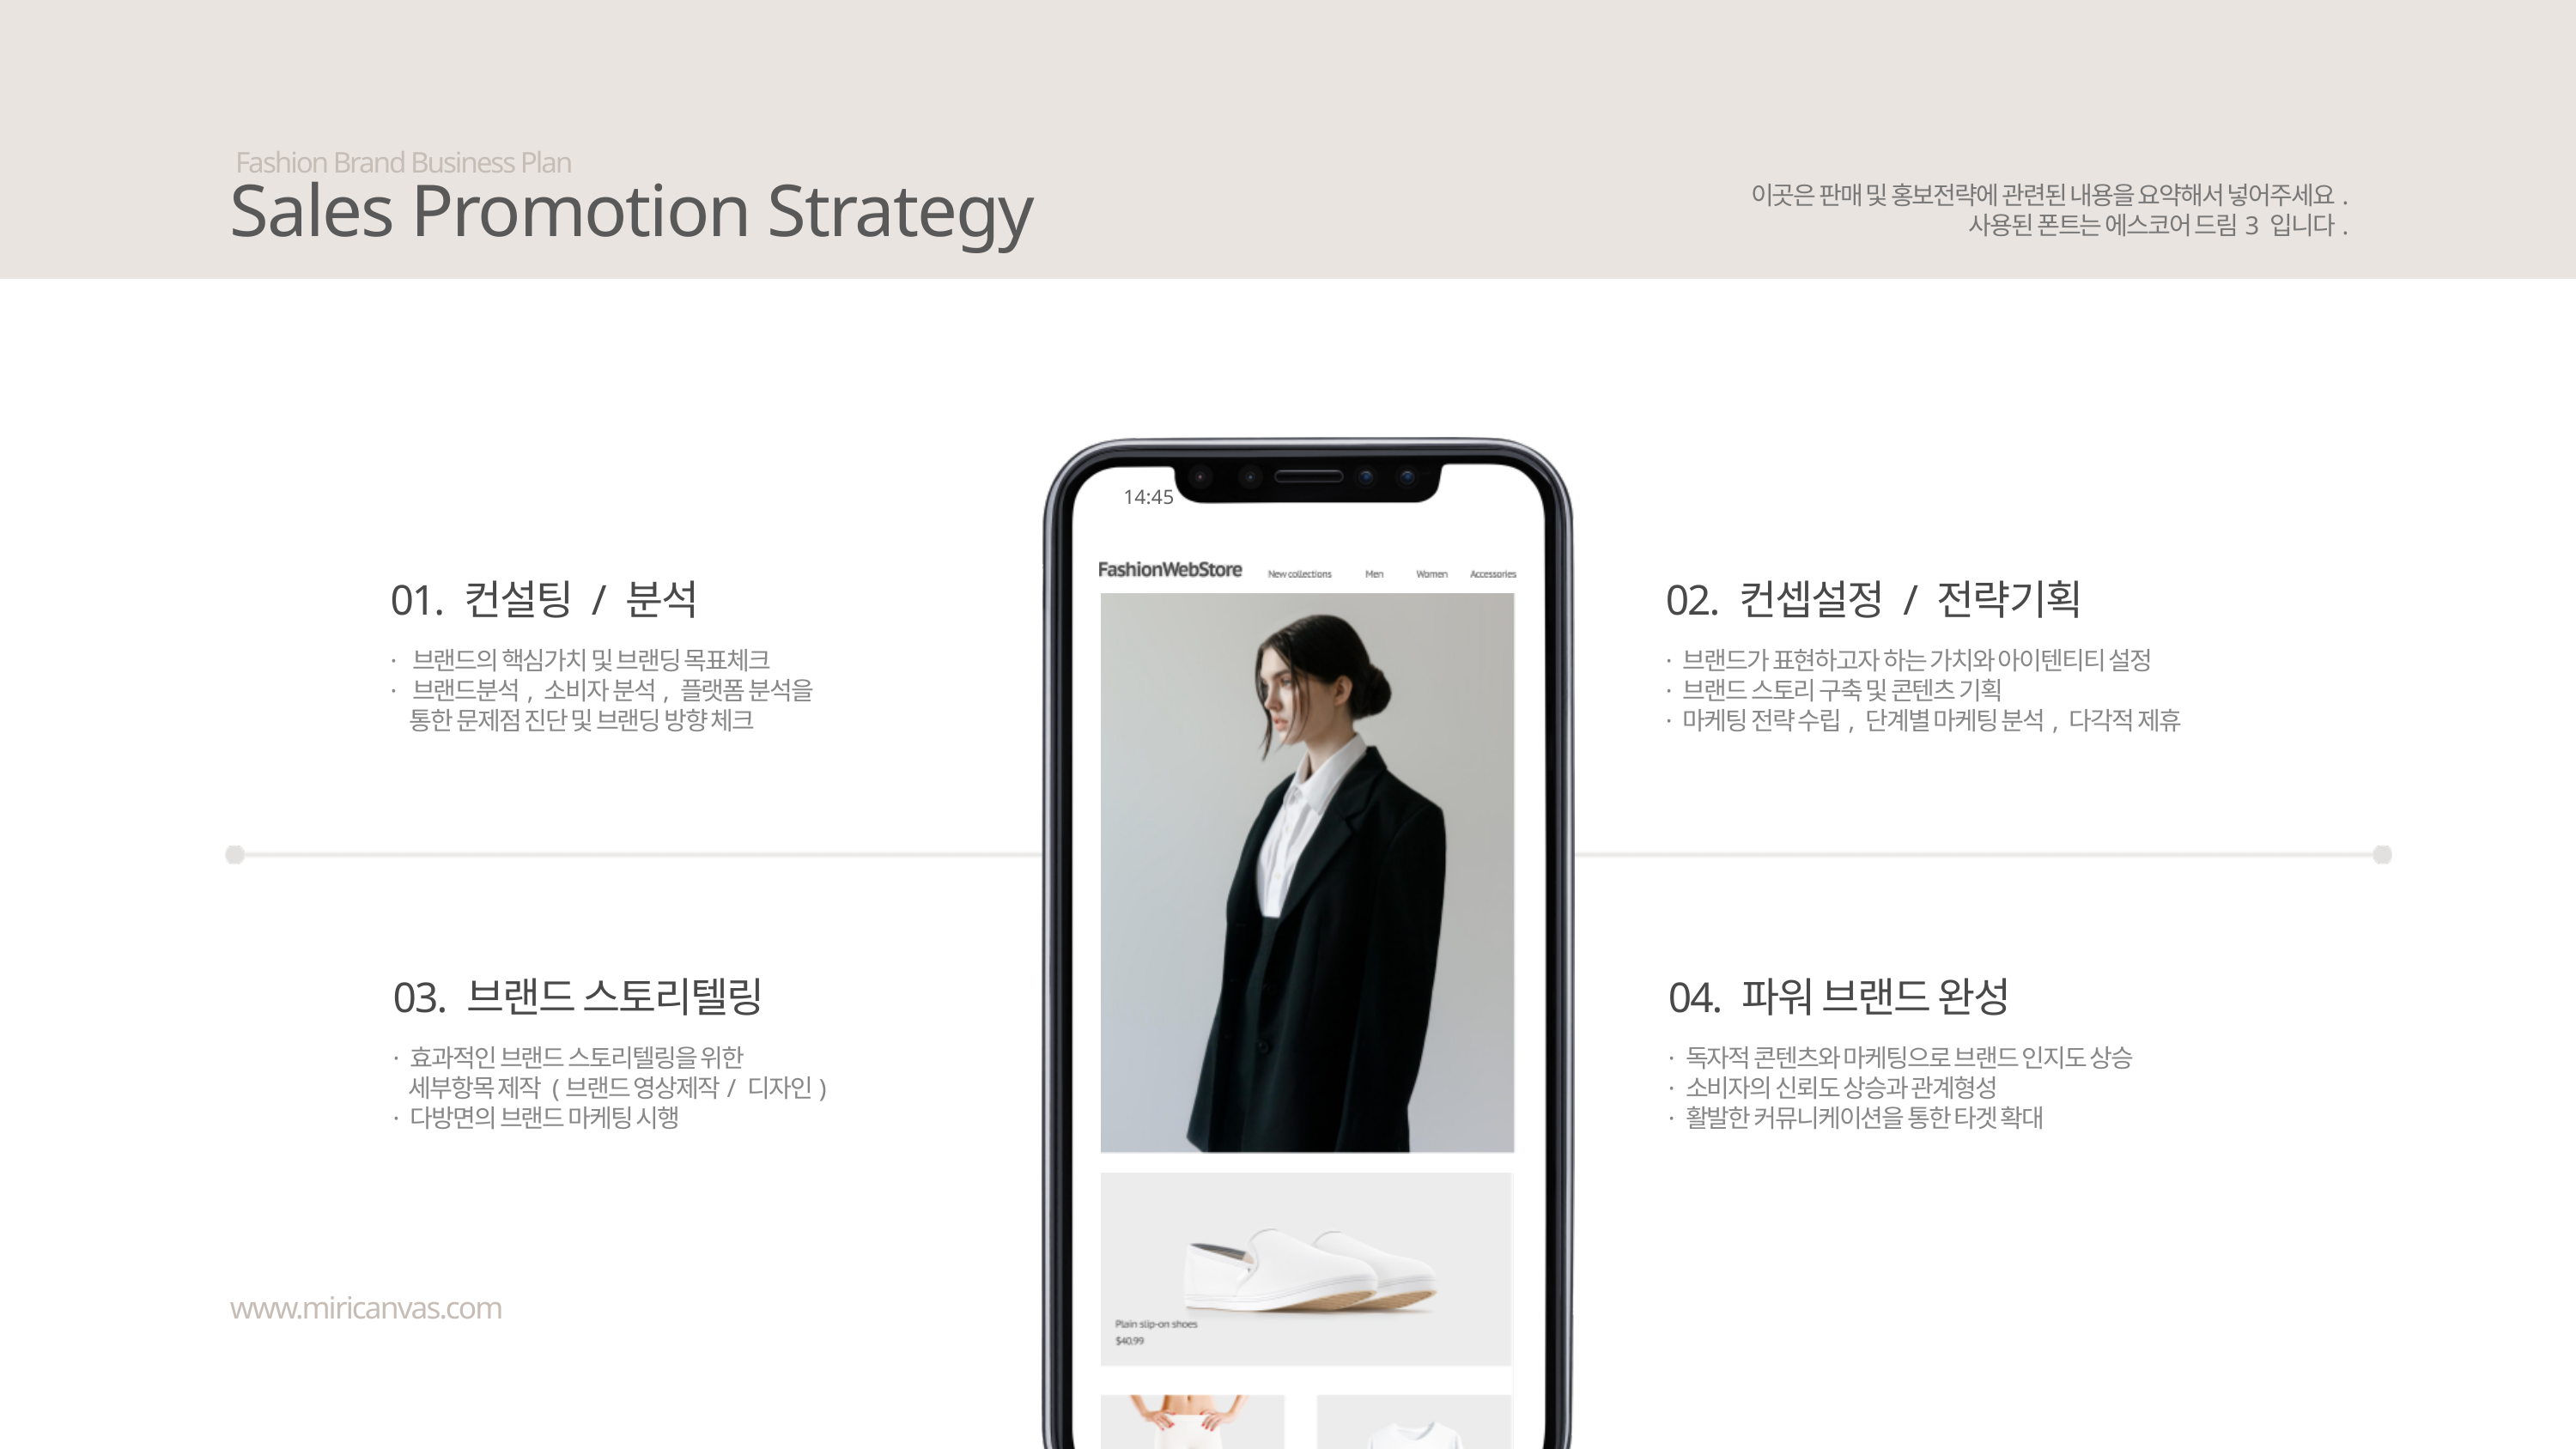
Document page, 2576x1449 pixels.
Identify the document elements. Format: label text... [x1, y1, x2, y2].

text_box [377, 874, 894, 1148]
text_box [377, 567, 894, 844]
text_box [1042, 437, 1576, 1449]
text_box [1652, 567, 2390, 844]
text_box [0, 0, 2576, 279]
text_box www.miricanvas.com [217, 1282, 1037, 1332]
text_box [1578, 845, 2392, 864]
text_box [1652, 874, 2390, 1148]
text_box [225, 845, 1037, 864]
